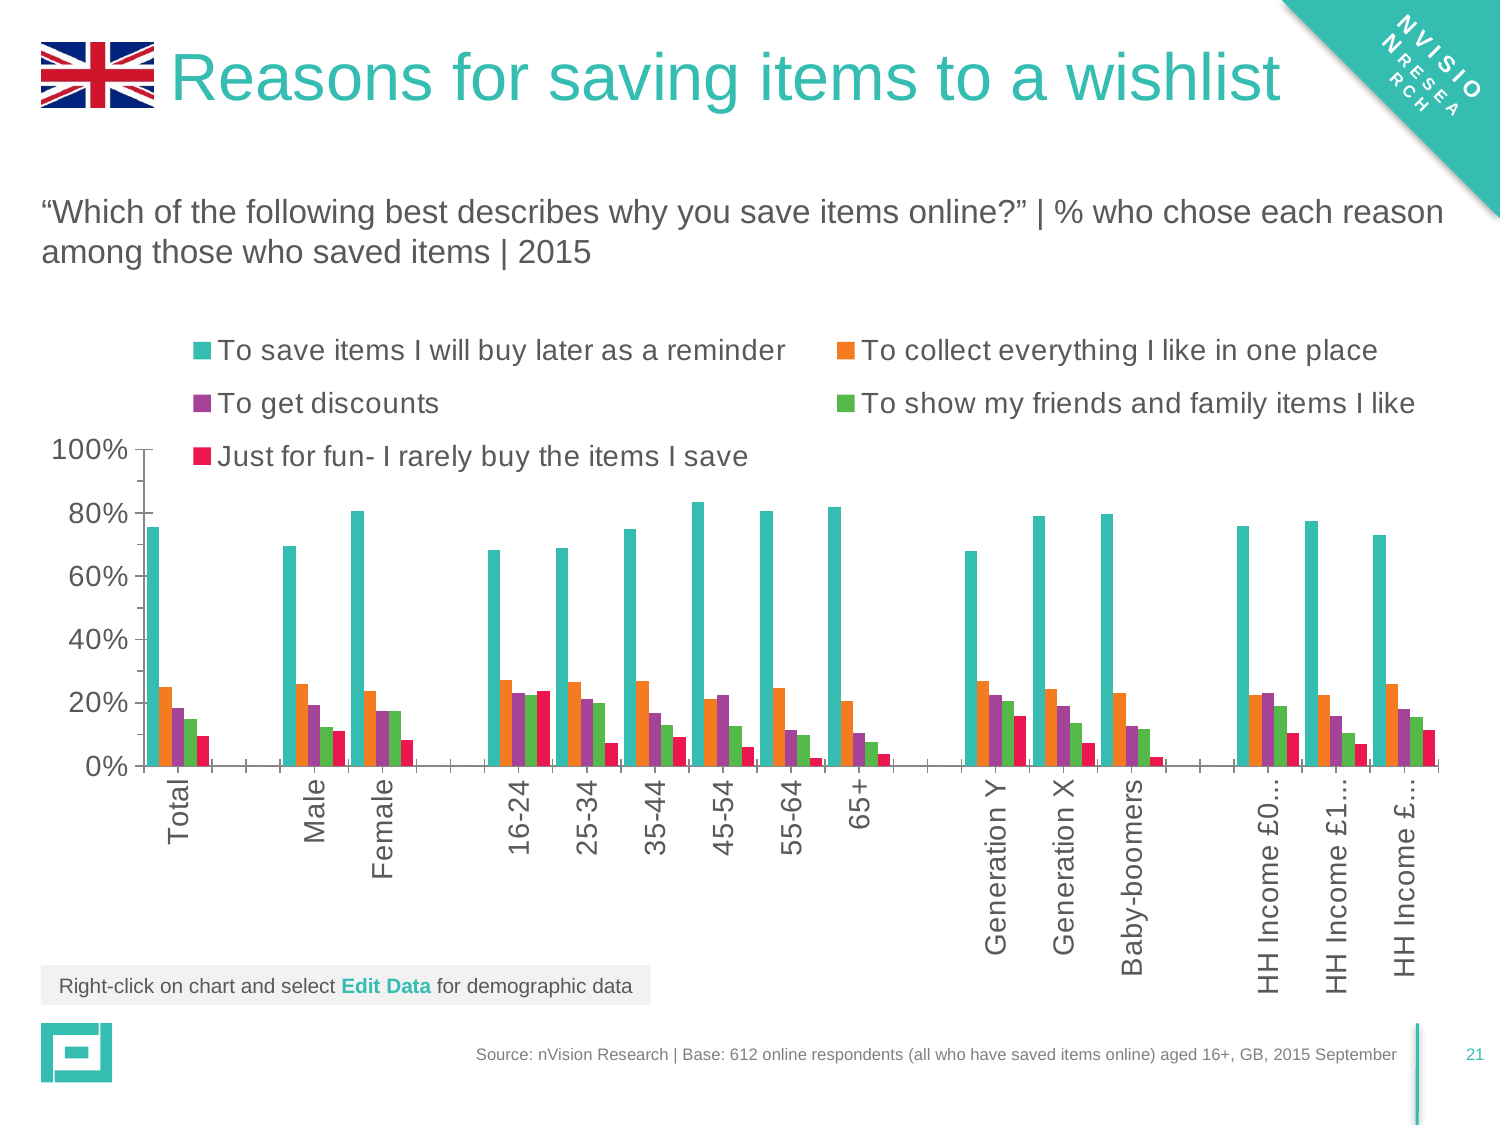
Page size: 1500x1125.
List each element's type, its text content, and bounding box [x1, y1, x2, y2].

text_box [1281, 0, 1500, 219]
title Reasons for saving items to a wishlist [151, 42, 1276, 116]
list Source: nVision Research | Base: 612 online respondents (all who have saved items online) aged 16+, GB, 2015 September [112, 1039, 1414, 1072]
list “Which of the following best describes why you save items online?” | % who chose each reason among those who saved items | 2015 [41, 190, 1459, 272]
picture [40, 42, 154, 108]
chart [40, 314, 1460, 1006]
